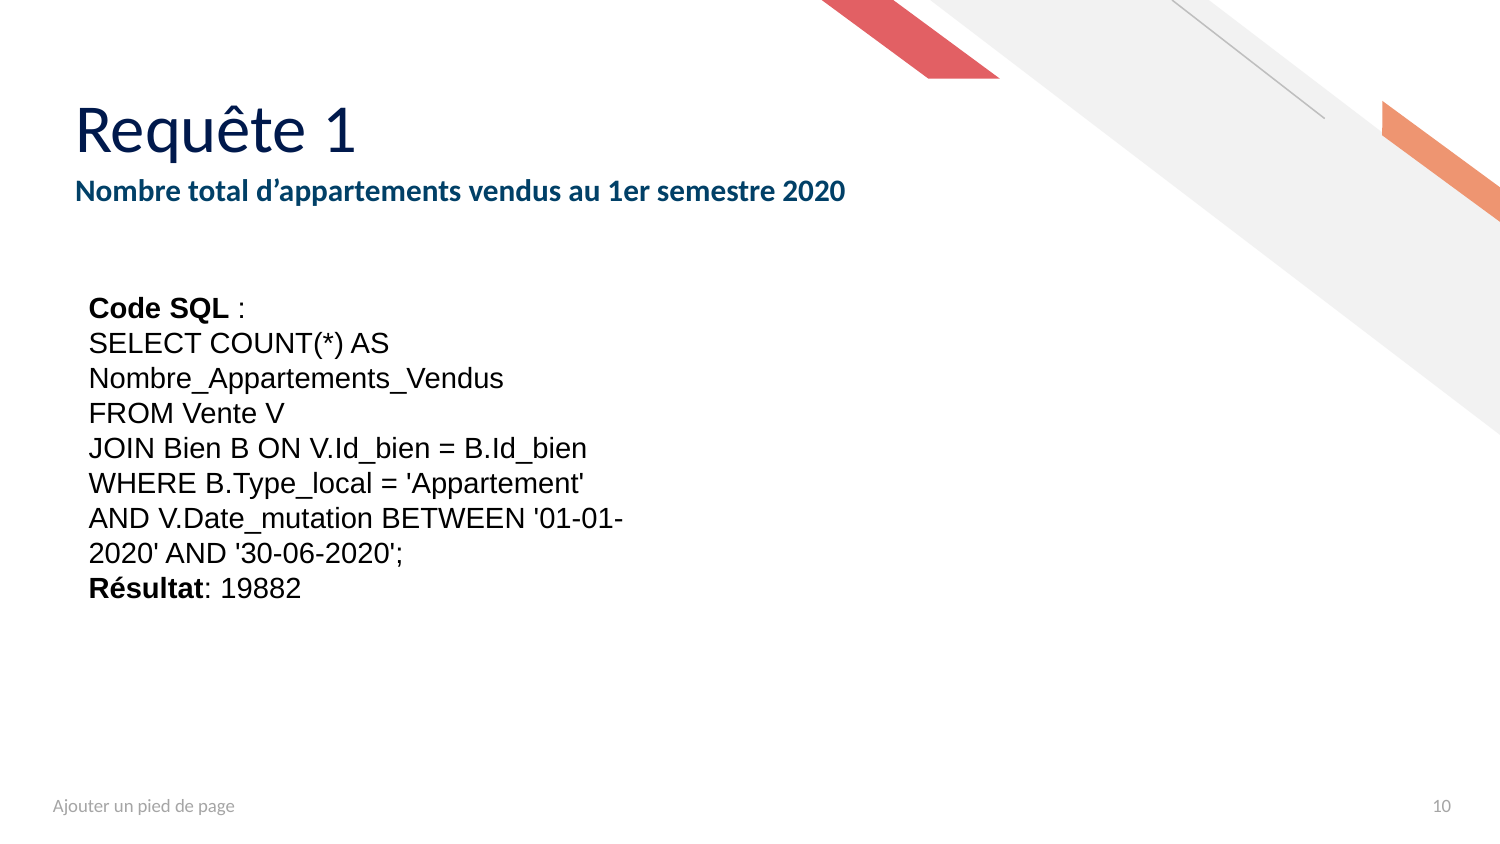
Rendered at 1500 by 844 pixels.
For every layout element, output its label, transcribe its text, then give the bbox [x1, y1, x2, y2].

text_box Code SQL : SELECT COUNT(*) AS Nombre_Appartements_Vendus FROM Vente V JOIN Bien B ON V.Id_bien = B.Id_bien WHERE B.Type_local = 'Appartement' AND V.Date_mutation BETWEEN '01-01-2020' AND '30-06-2020'; Résultat: 19882 [77, 283, 669, 782]
footer Ajouter un pied de page [41, 782, 548, 827]
title Requête 1 [63, 25, 1090, 167]
list Nombre total d’appartements vendus au 1er semestre 2020 [64, 169, 971, 245]
slide_number 10 [1371, 782, 1463, 827]
